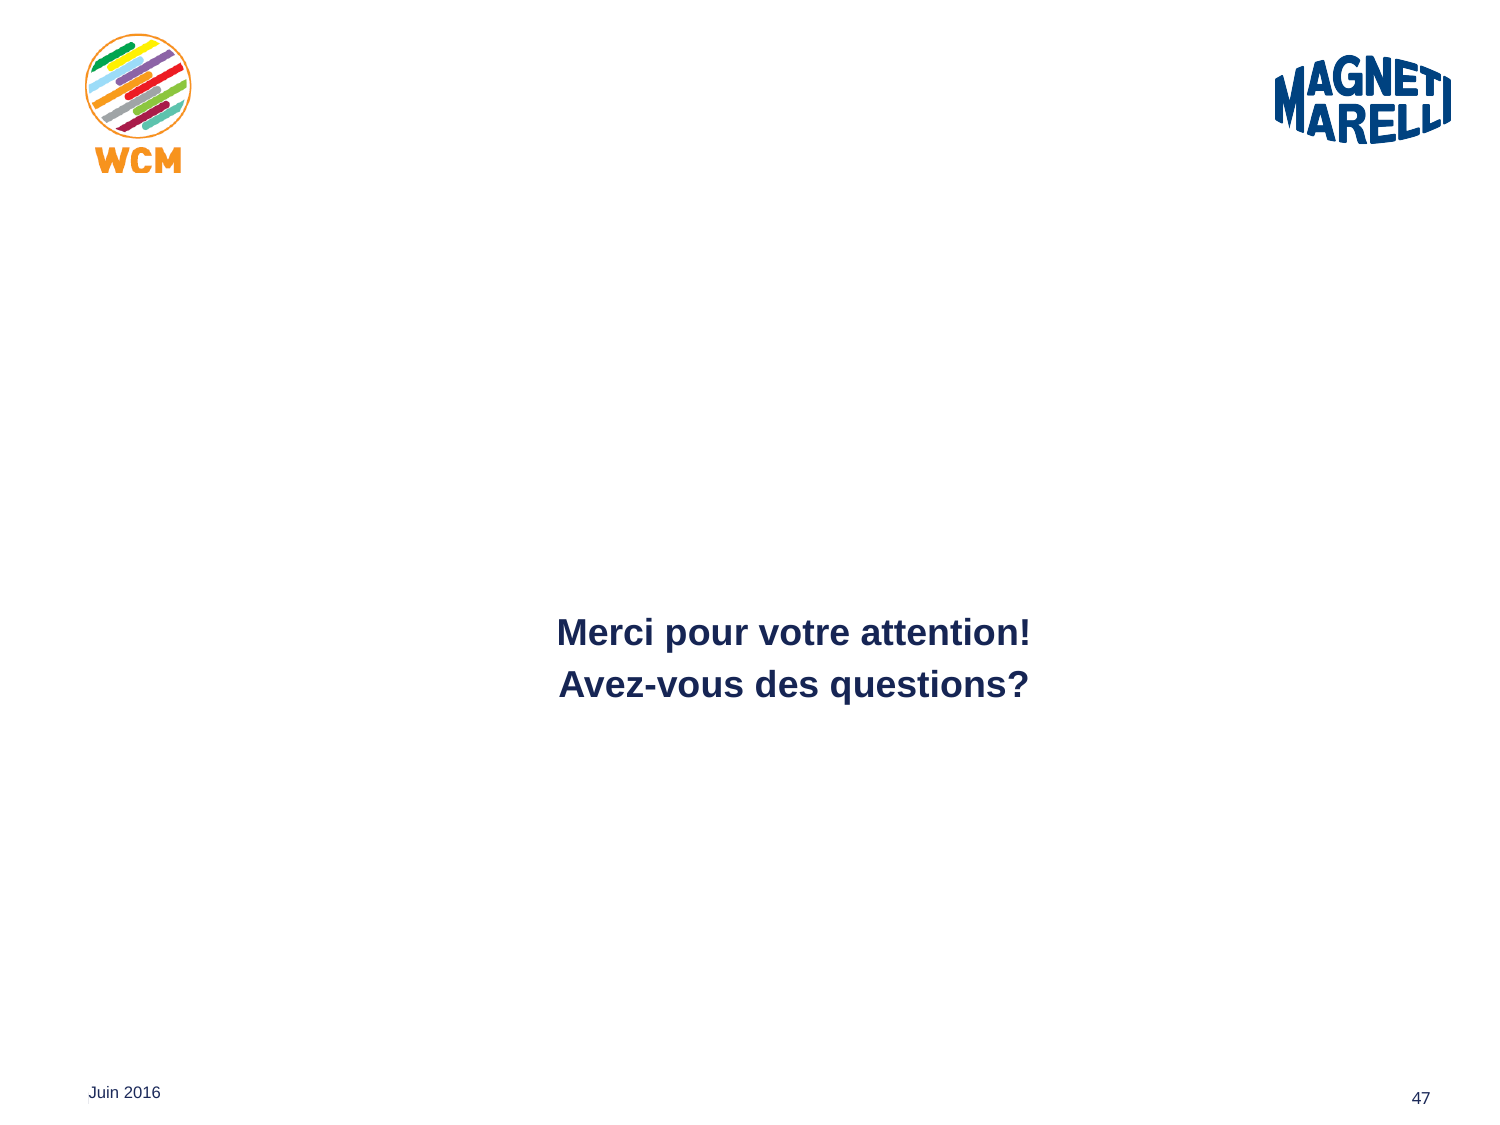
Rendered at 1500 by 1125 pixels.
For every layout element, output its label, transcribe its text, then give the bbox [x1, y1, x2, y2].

picture [1275, 11, 1451, 188]
slide_number 47 [1396, 1079, 1463, 1118]
picture [53, 31, 231, 173]
list Merci pour votre attention! Avez-vous des questions? [88, 219, 1438, 1013]
footer Juin 2016 [88, 1082, 183, 1115]
